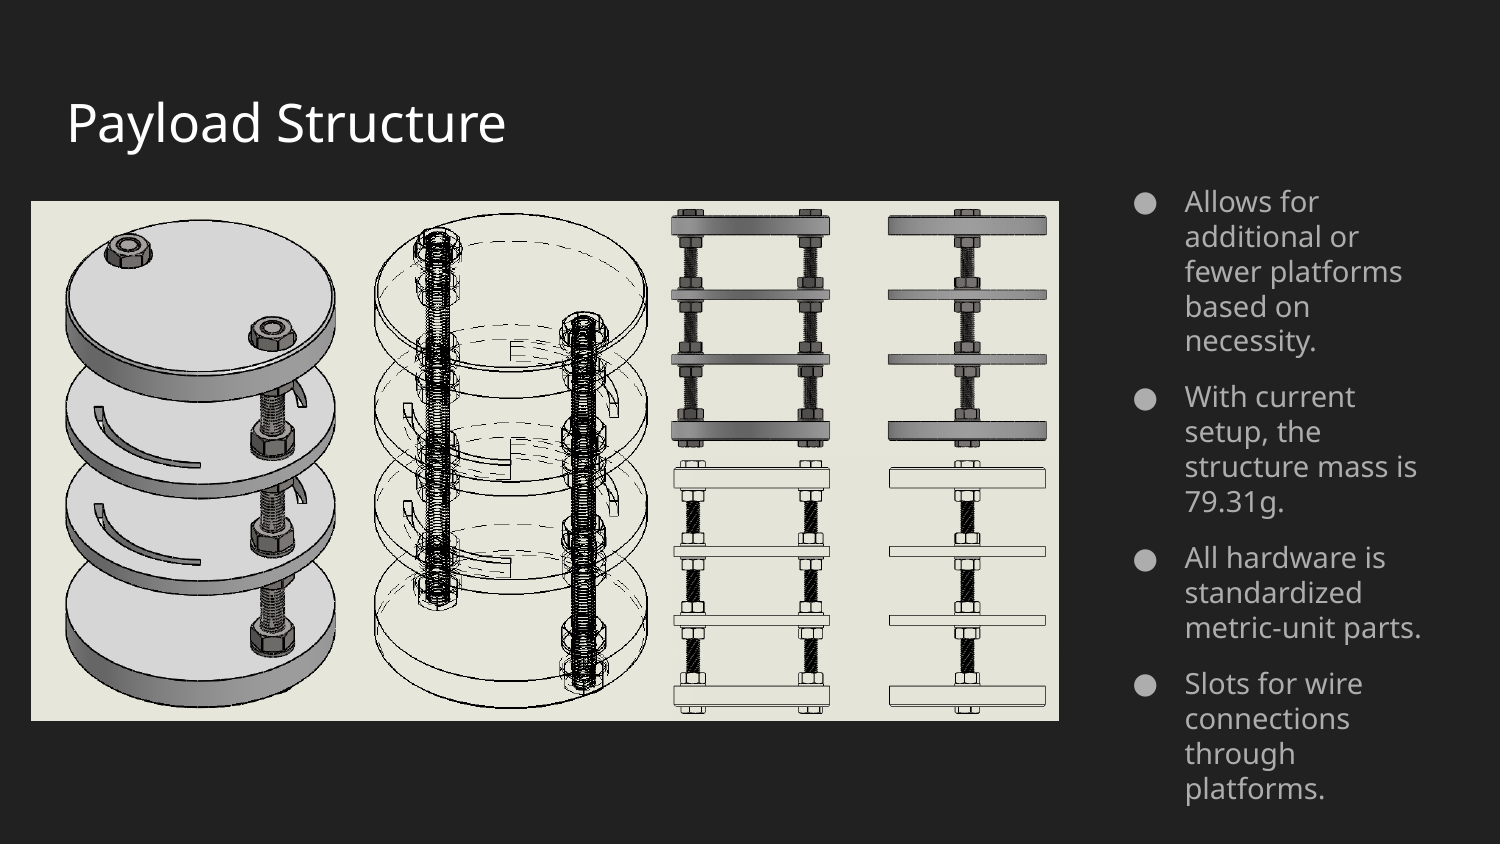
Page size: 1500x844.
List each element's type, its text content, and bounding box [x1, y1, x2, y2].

picture [30, 201, 1060, 722]
title Payload Structure [51, 74, 1449, 168]
text_box Allows for additional or fewer platforms based on necessity. With current setup, the structure mass is 79.31g. All hardware is standardized metric-unit parts. Slots for wire connections through platforms. [1094, 167, 1449, 724]
